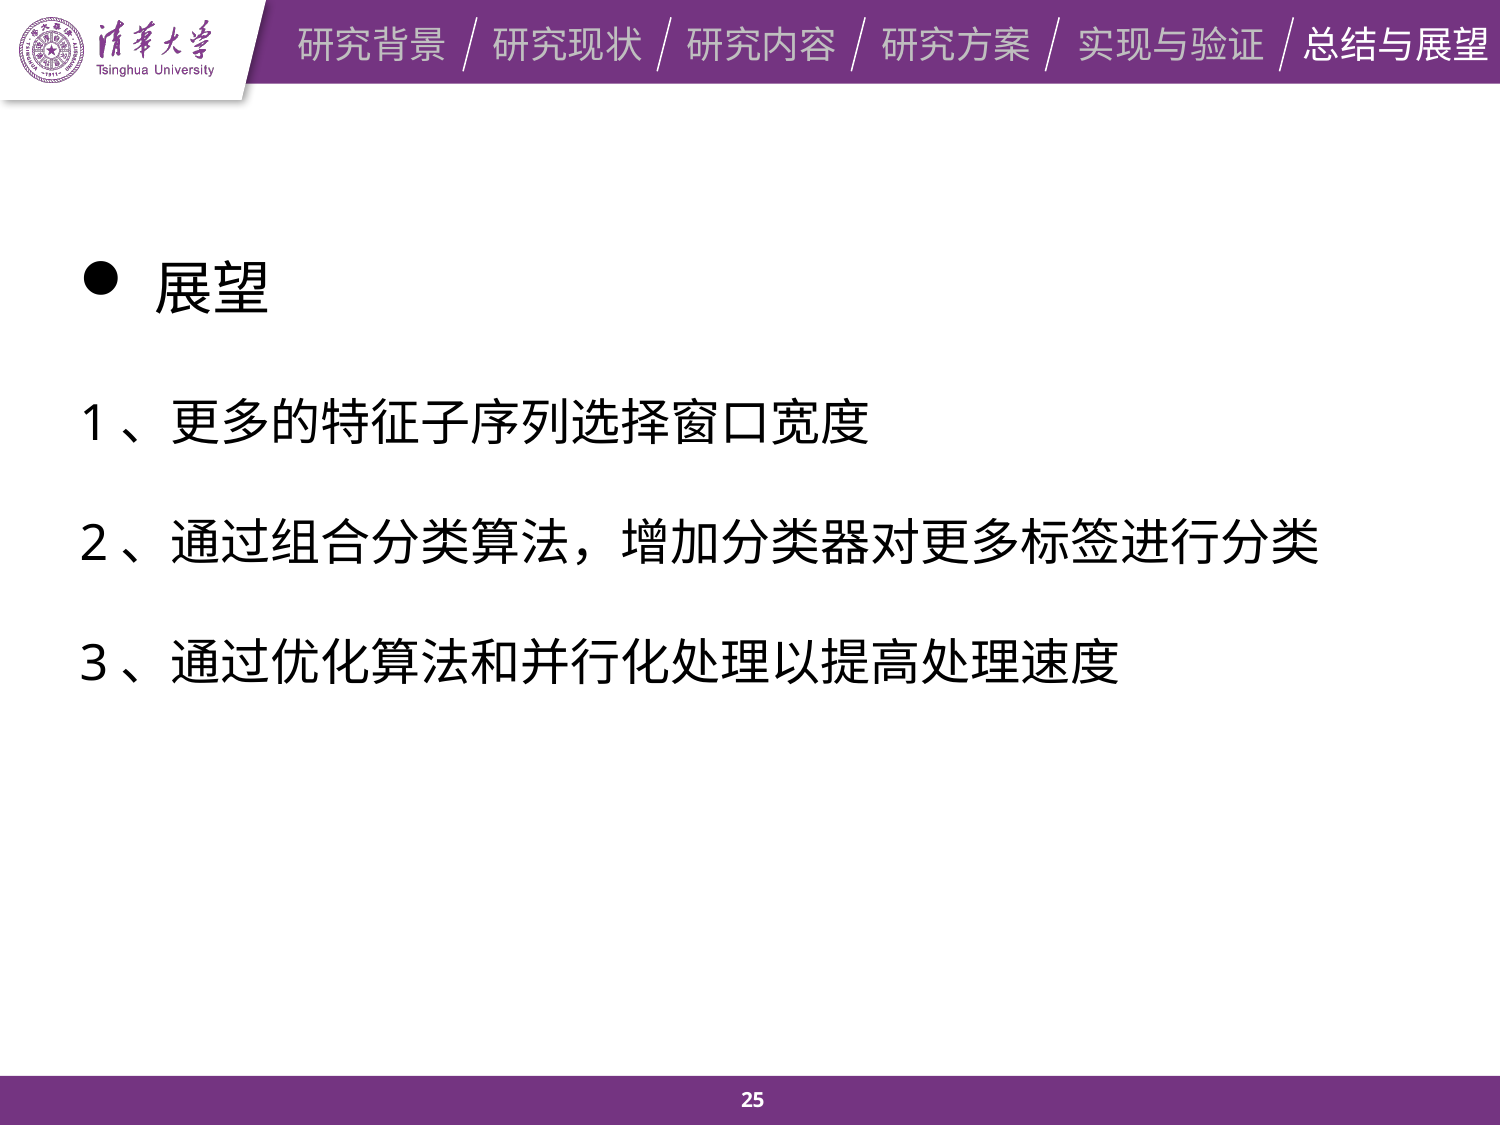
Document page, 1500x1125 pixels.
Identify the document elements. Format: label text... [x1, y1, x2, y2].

text_box 实现与验证 [1063, 13, 1281, 74]
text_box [1045, 17, 1060, 72]
text_box 研究内容 [671, 13, 852, 74]
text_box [851, 17, 866, 72]
text_box 研究现状 [477, 13, 658, 74]
text_box 总结与展望 [1287, 13, 1500, 74]
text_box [656, 17, 672, 72]
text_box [1279, 17, 1294, 72]
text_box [462, 17, 478, 72]
picture [19, 17, 214, 83]
text_box 研究背景 [282, 13, 462, 74]
text_box 研究方案 [866, 13, 1046, 74]
text_box 展望 1、更多的特征子序列选择窗口宽度 2、通过组合分类算法，增加分类器对更多标签进行分类 3、通过优化算法和并行化处理以提高处理速度 [64, 243, 1483, 699]
